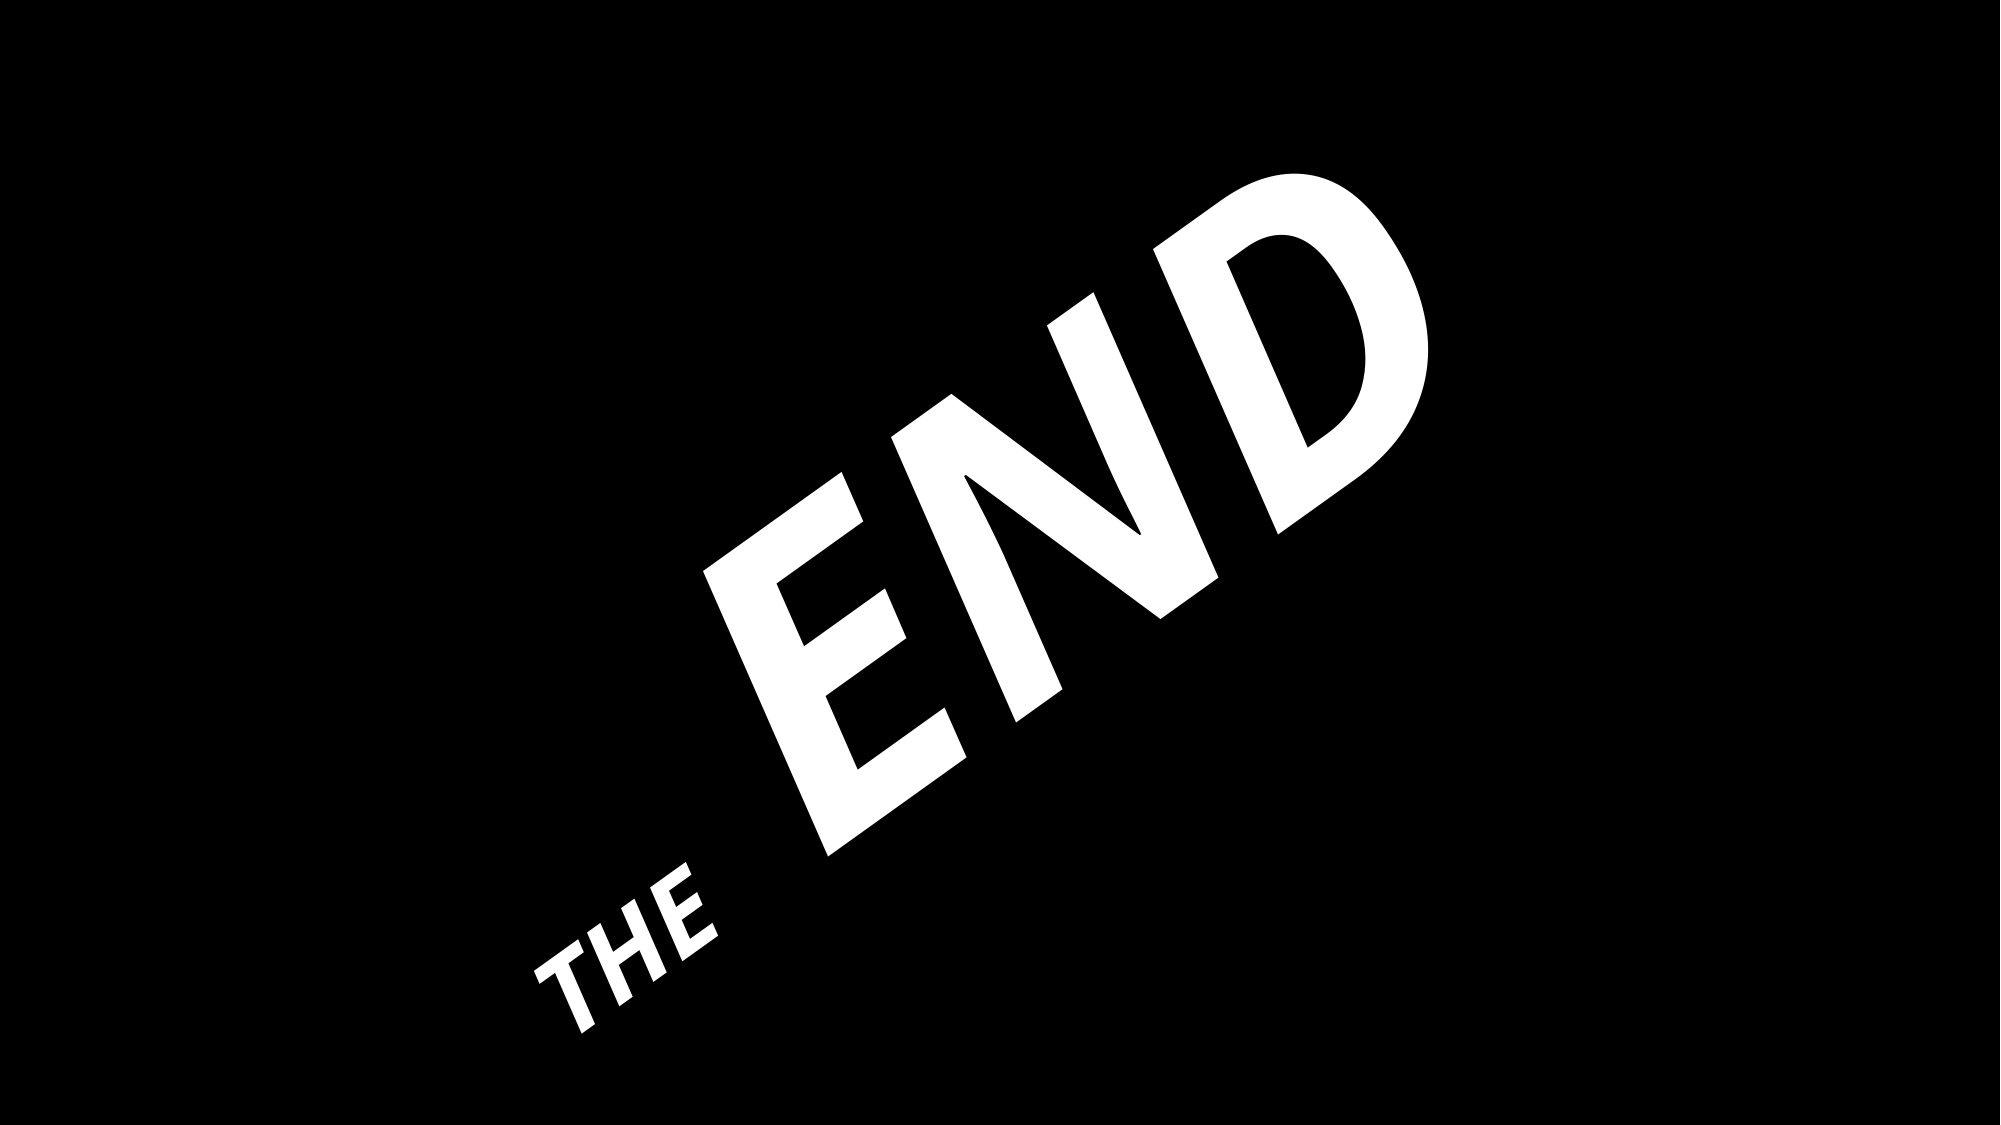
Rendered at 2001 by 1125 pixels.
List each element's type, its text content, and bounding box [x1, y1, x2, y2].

title THE END [0, 0, 1913, 1125]
